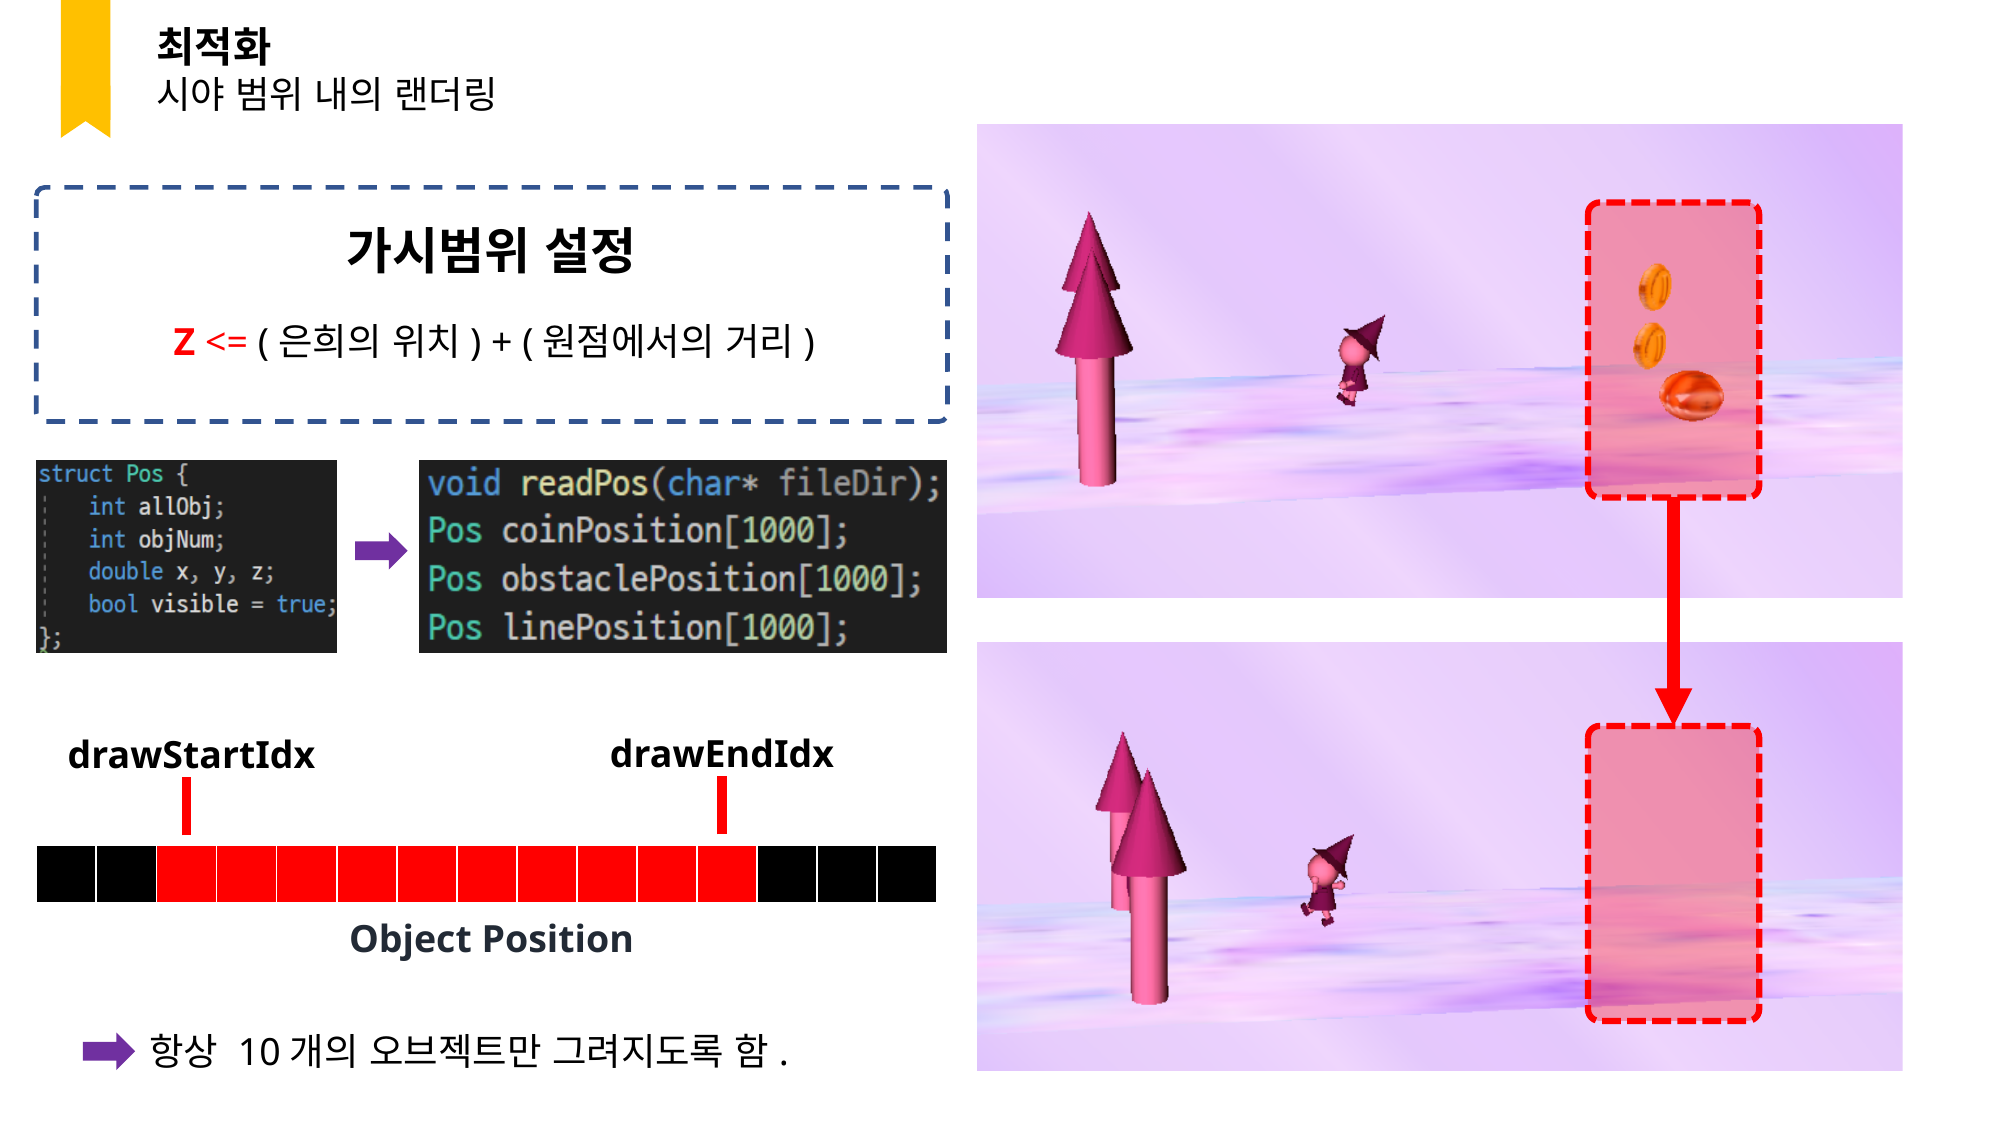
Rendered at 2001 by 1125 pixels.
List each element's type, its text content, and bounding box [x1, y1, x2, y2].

table_header [458, 846, 516, 902]
table_header [758, 846, 816, 902]
text_box [81, 1030, 137, 1073]
text_box drawEndIdx [595, 722, 850, 783]
text_box 항상 10개의 오브젝트만 그려지도록 함. [134, 1020, 804, 1081]
picture [36, 460, 337, 653]
text_box 최적화 시야 범위 내의 랜더링 [141, 13, 513, 124]
text_box 가시범위 설정 [271, 212, 712, 288]
table_header [818, 846, 876, 902]
text_box drawStartIdx [52, 723, 331, 784]
table_header [638, 846, 696, 902]
text_box [35, 186, 949, 423]
table_header [37, 846, 95, 902]
text_box [354, 529, 410, 573]
table_header [878, 846, 936, 902]
table_header [698, 846, 756, 902]
text_box Object Position [334, 907, 650, 968]
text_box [977, 124, 1903, 1071]
table_header [277, 846, 336, 902]
table_header [518, 846, 576, 902]
table_header [338, 846, 396, 902]
table_header [398, 846, 456, 902]
table_header [217, 846, 276, 902]
table_header [157, 846, 216, 902]
text_box Z <= (은희의 위치) + (원점에서의 거리) [82, 310, 906, 371]
picture [419, 460, 947, 653]
table_header [578, 846, 636, 902]
table_header [97, 846, 156, 902]
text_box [60, 0, 111, 138]
